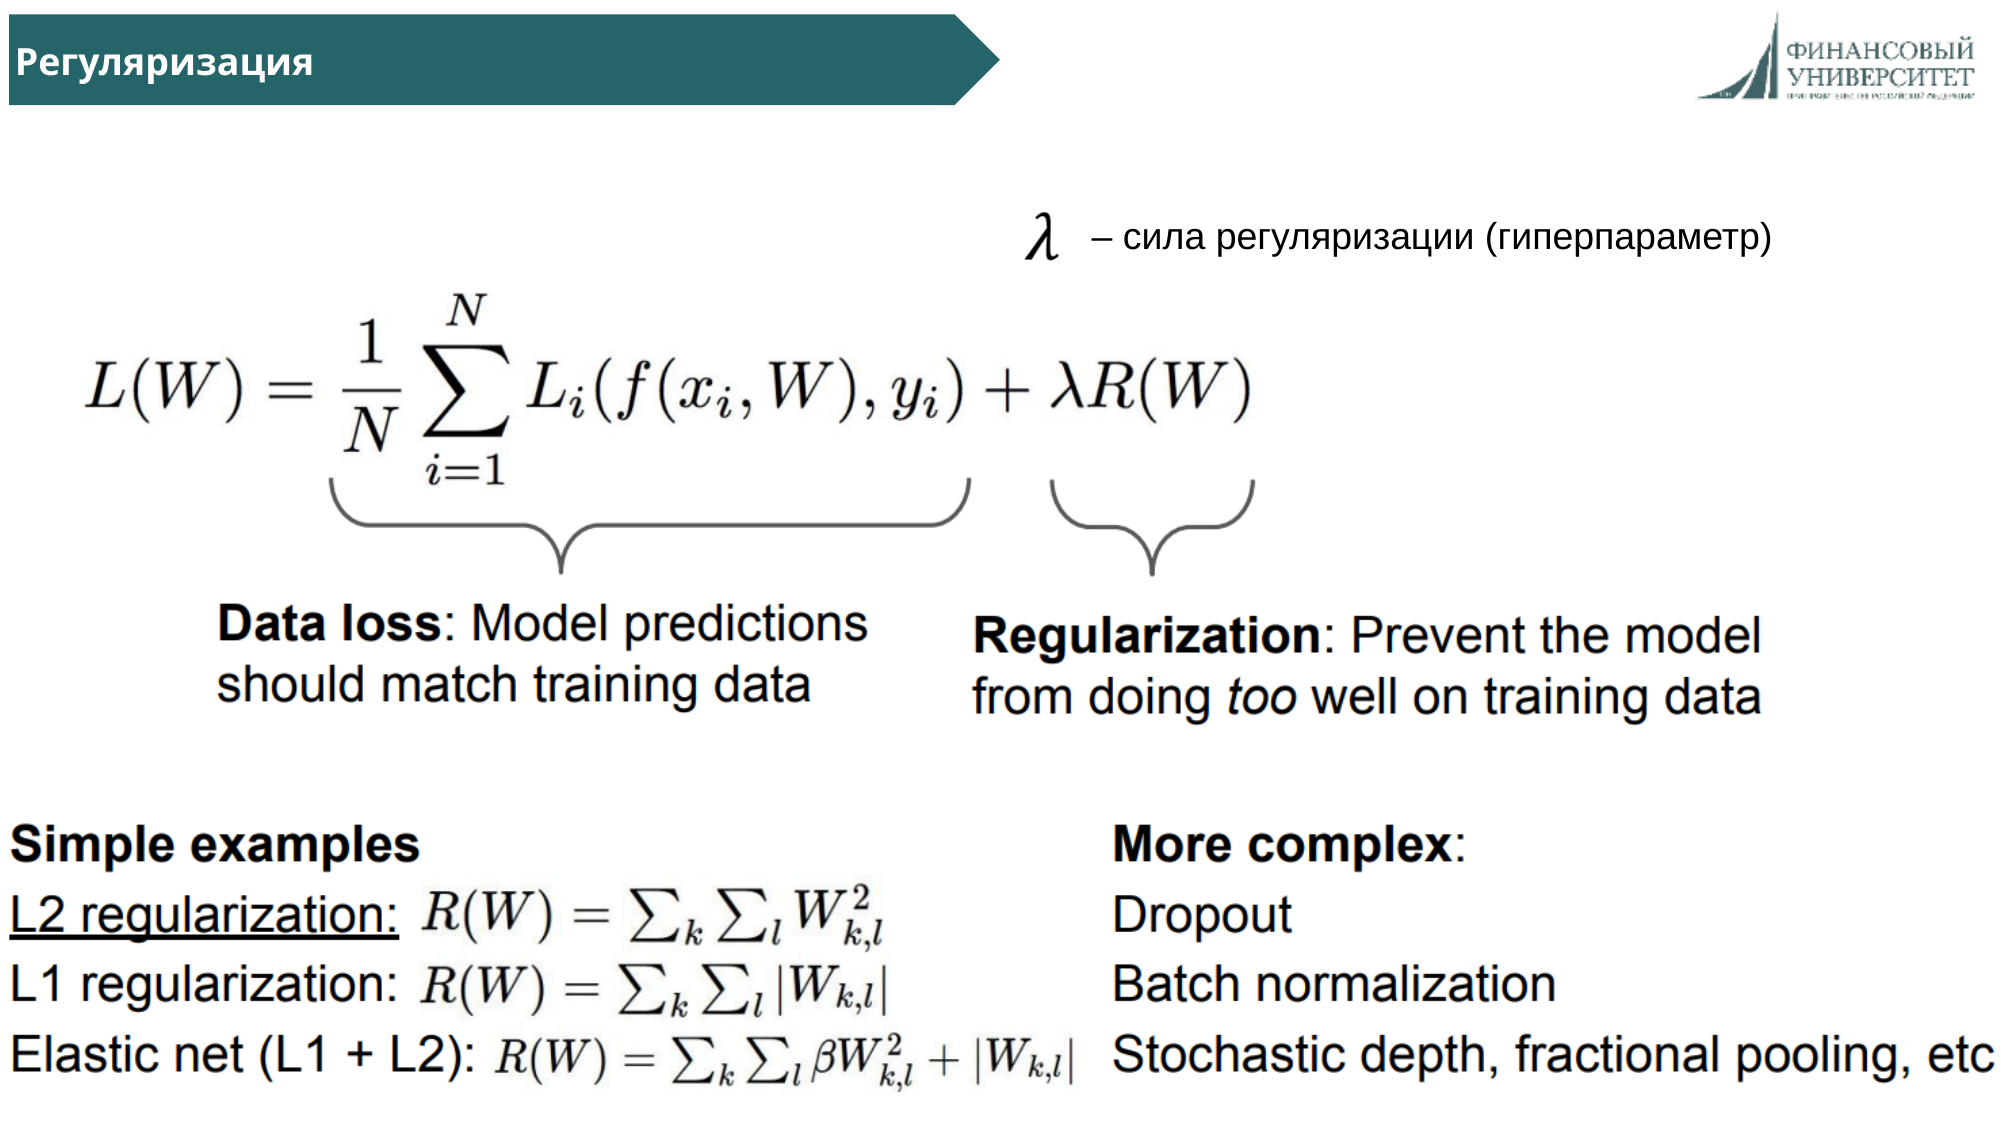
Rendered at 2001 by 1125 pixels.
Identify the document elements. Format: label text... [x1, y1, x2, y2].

picture [1692, 7, 1976, 108]
text_box Регуляризация [0, 31, 330, 91]
text_box [999, 194, 1086, 276]
text_box – сила регуляризации (гиперпараметр) [1086, 204, 1788, 265]
picture [0, 292, 2000, 1093]
text_box [6, 12, 1003, 108]
